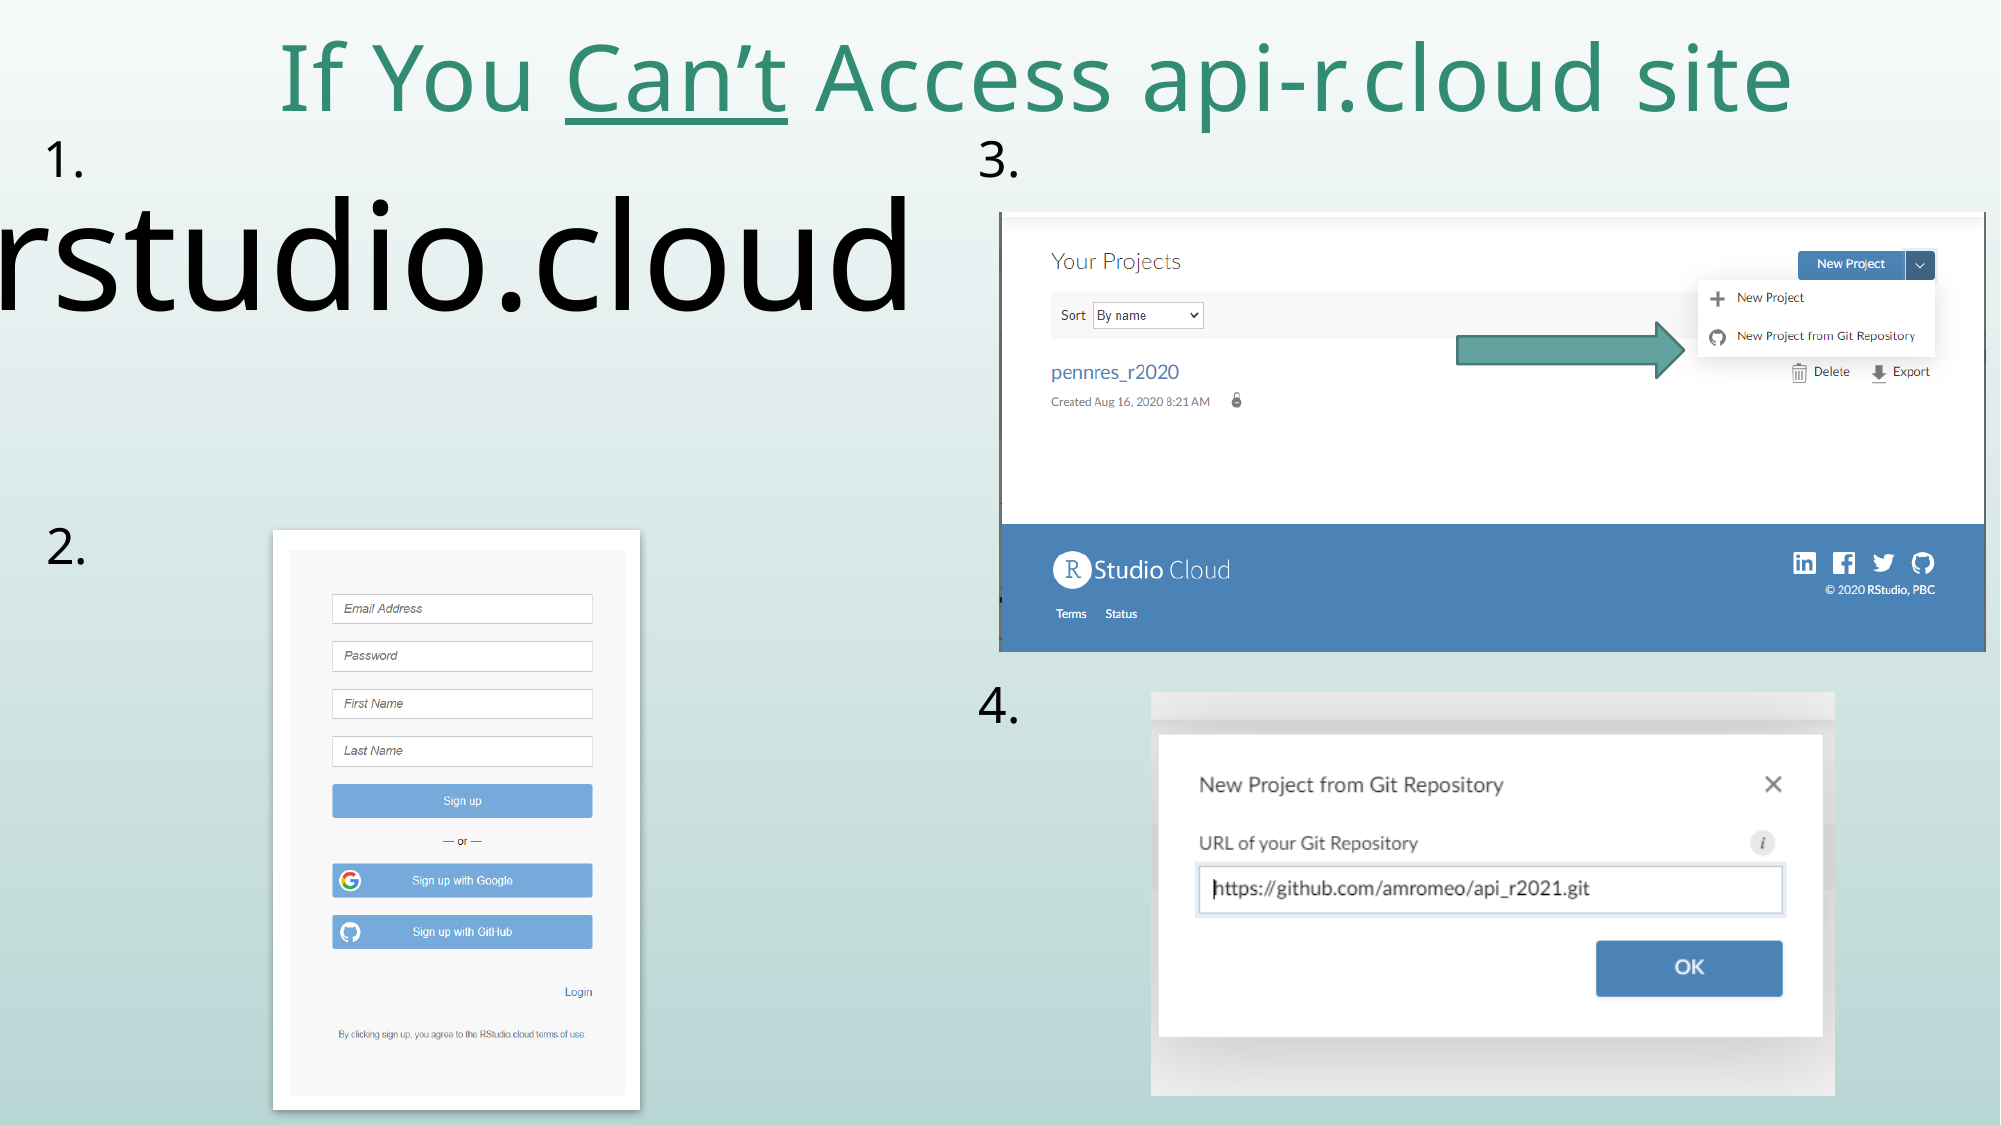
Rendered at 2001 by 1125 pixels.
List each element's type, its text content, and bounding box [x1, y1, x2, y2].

picture [287, 544, 626, 1096]
picture [1150, 692, 1836, 1096]
text_box 3. [964, 154, 1036, 196]
text_box rstudio.cloud [0, 153, 934, 348]
picture [999, 212, 1987, 652]
text_box 2. [31, 506, 104, 582]
text_box 1. [29, 120, 101, 196]
text_box 4. [964, 666, 1036, 742]
title If You Can’t Access api-r.cloud site [240, 16, 1835, 154]
